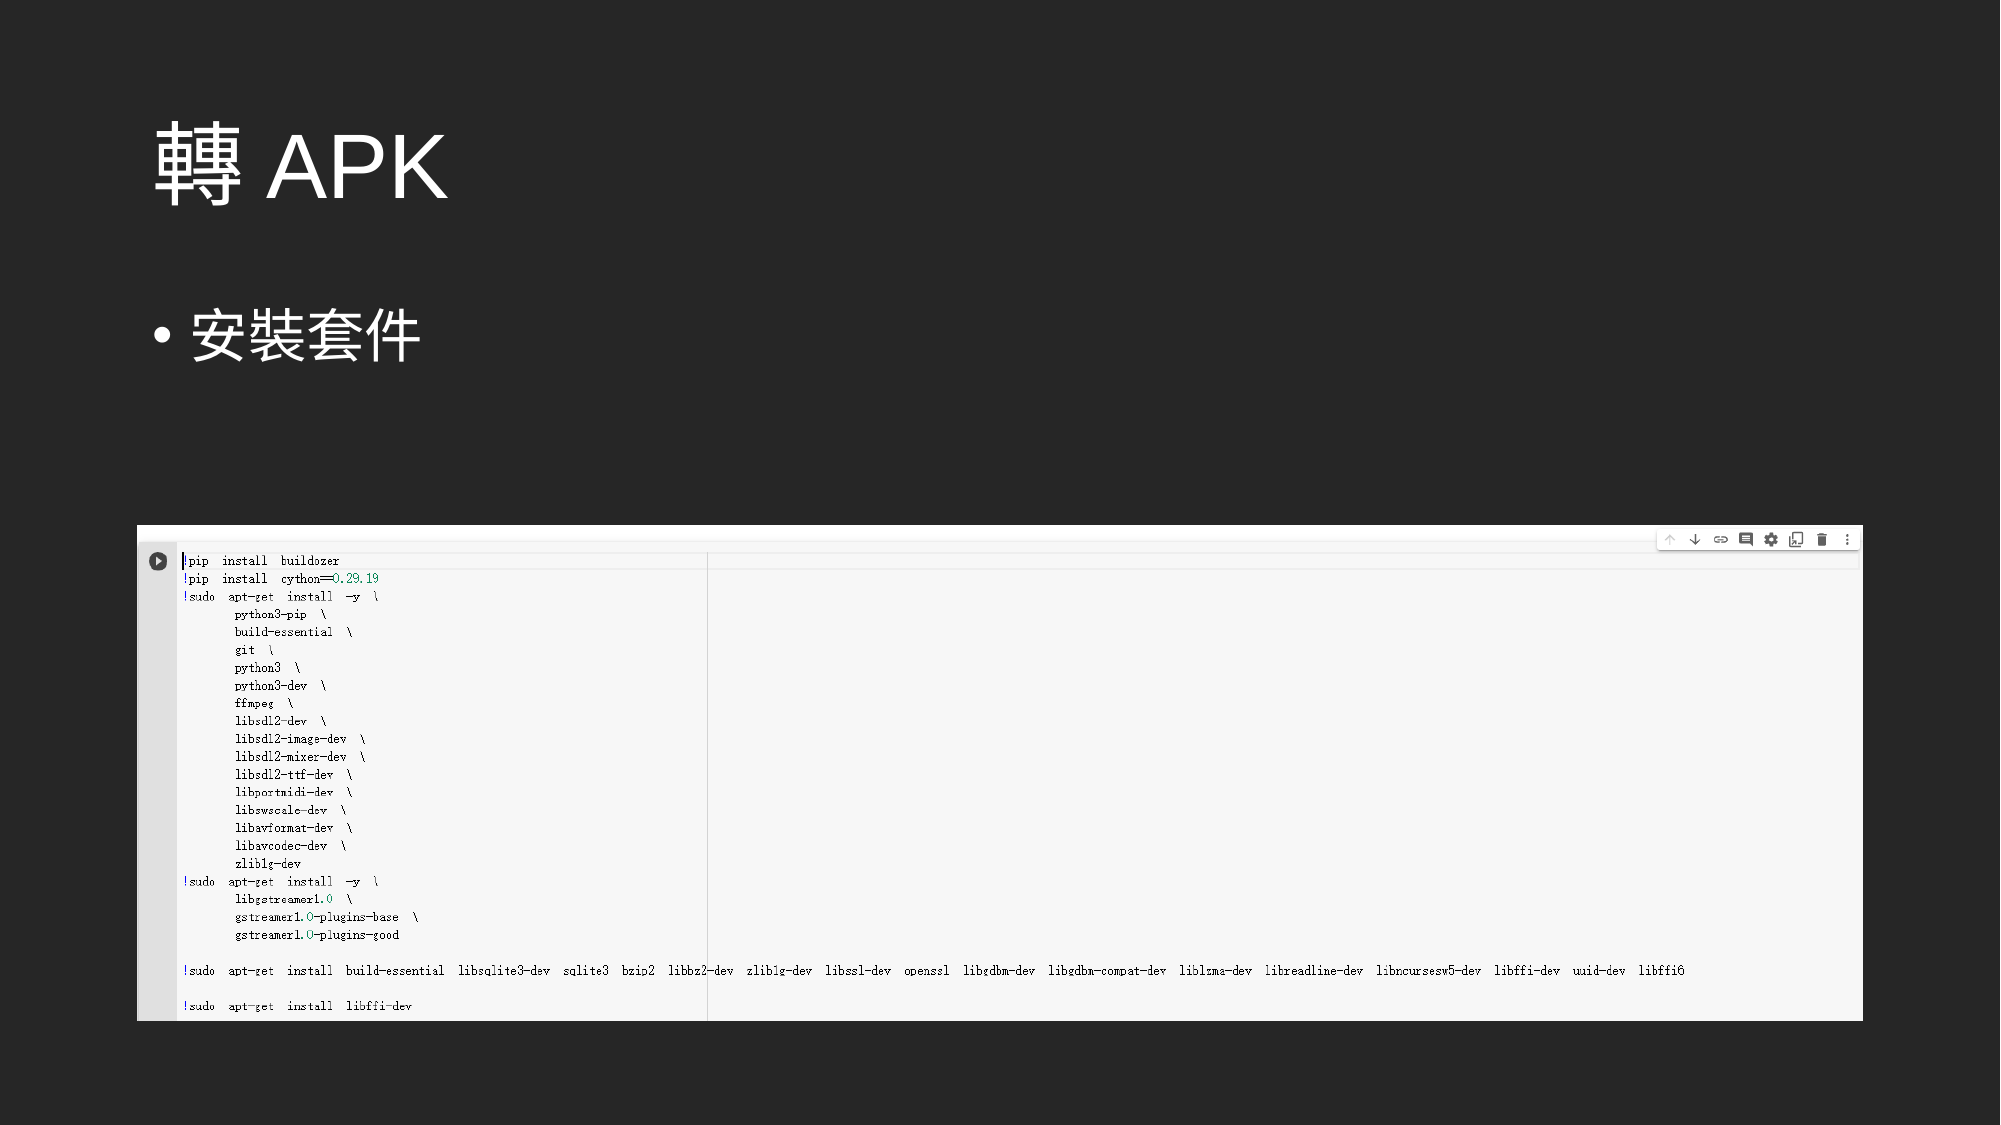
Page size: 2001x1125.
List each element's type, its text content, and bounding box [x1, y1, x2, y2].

list 安裝套件 [137, 299, 1863, 525]
title 轉APK [137, 59, 1863, 278]
picture [137, 525, 1863, 1021]
